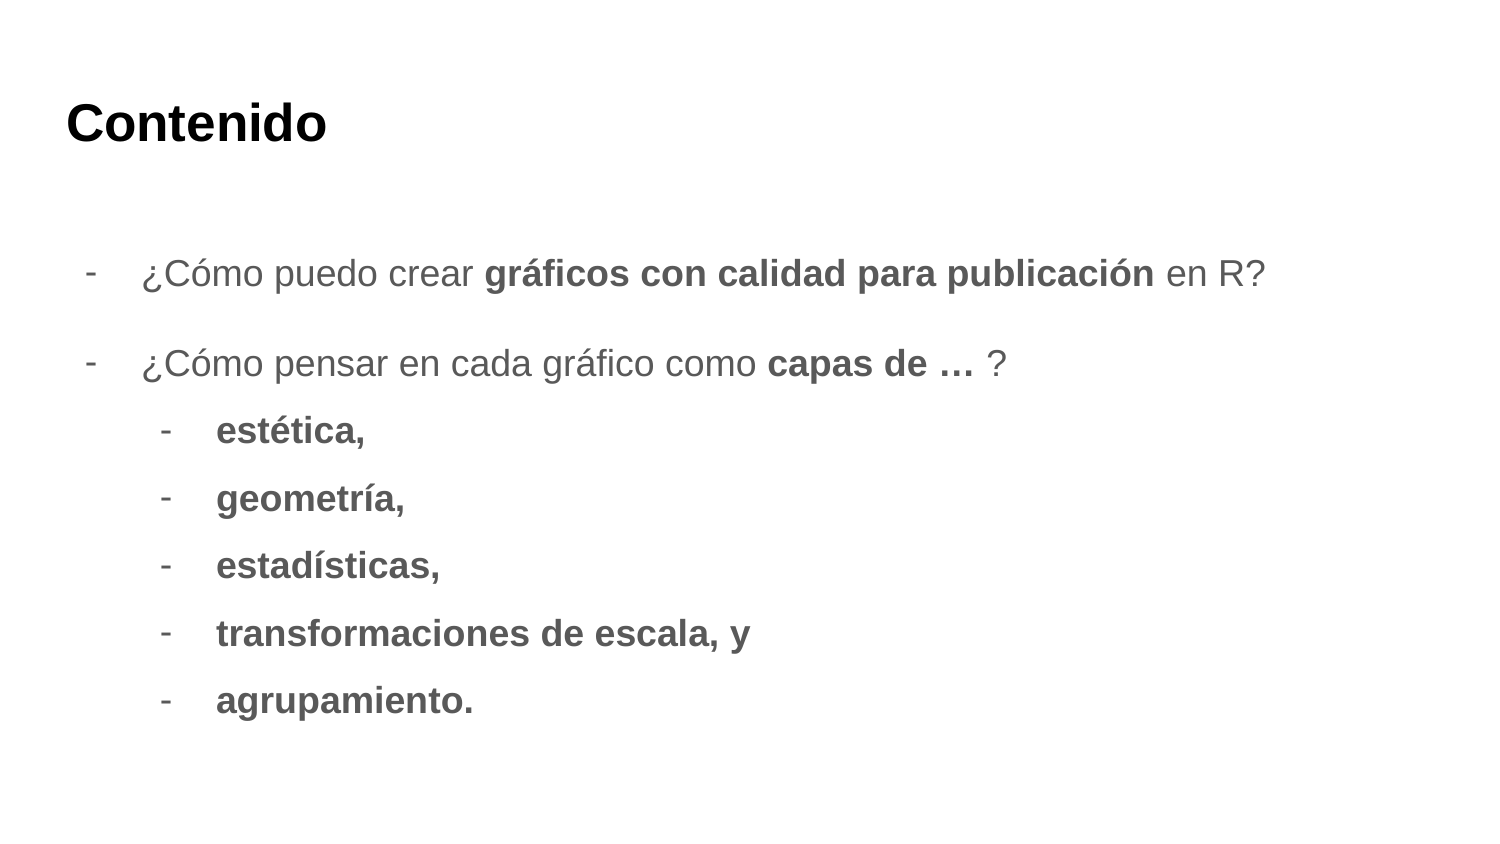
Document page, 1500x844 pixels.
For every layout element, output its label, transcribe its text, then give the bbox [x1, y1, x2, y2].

title Contenido [51, 72, 1449, 167]
list ¿Cómo puedo crear gráficos con calidad para publicación en R? ¿Cómo pensar en cada gráfico como capas de … ? estética, geometría, estadísticas, transformaciones de escala, y agrupamiento. [51, 189, 1449, 750]
